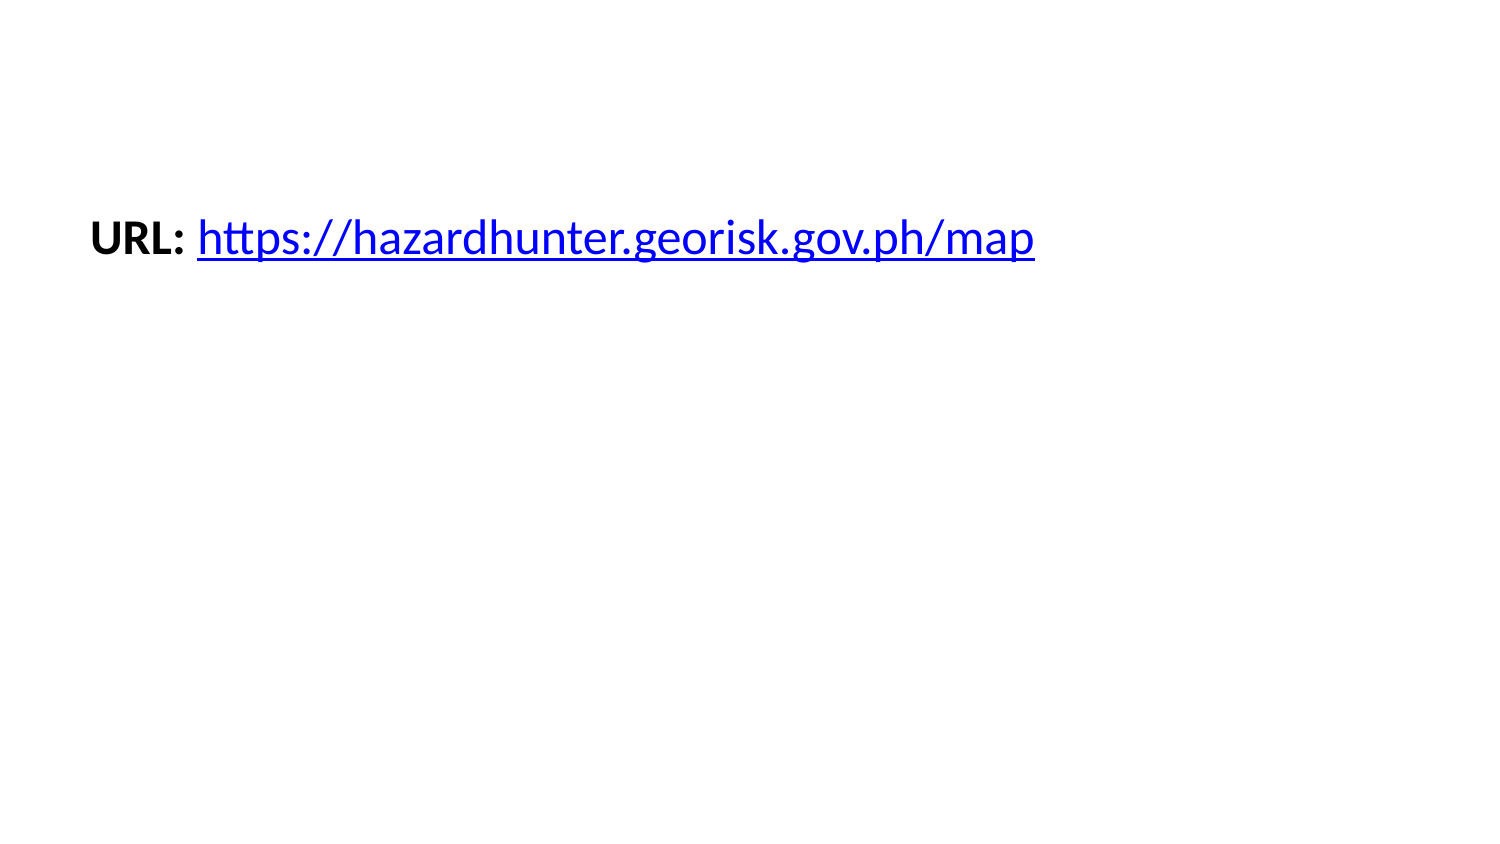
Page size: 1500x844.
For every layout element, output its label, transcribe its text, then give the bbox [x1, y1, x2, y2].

list URL: https://hazardhunter.georisk.gov.ph/map [75, 196, 1425, 754]
